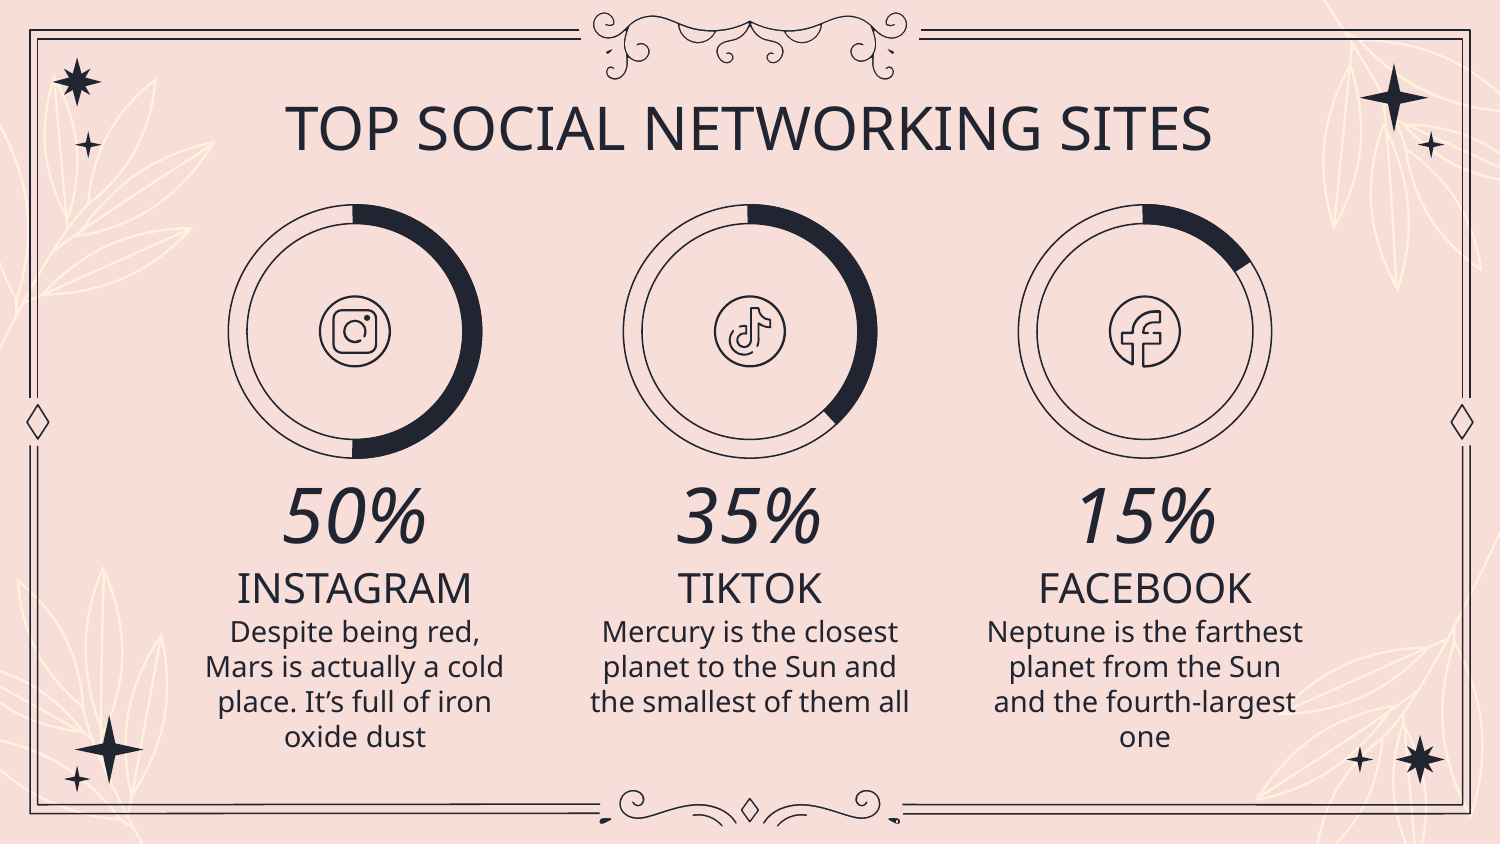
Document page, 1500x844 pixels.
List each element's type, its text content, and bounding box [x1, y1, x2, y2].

subtitle TIKTOK [571, 554, 929, 627]
subtitle Neptune is the farthest planet from the Sun and the fourth-largest one [966, 627, 1324, 724]
title 15% [1018, 470, 1272, 554]
title TOP SOCIAL NETWORKING SITES [118, 75, 1382, 169]
subtitle FACEBOOK [966, 554, 1324, 627]
title 50% [228, 470, 482, 554]
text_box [228, 204, 482, 459]
subtitle Despite being red, Mars is actually a cold place. It’s full of iron oxide dust [176, 627, 534, 724]
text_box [623, 204, 877, 459]
subtitle Mercury is the closest planet to the Sun and the smallest of them all [571, 627, 929, 724]
subtitle INSTAGRAM [176, 554, 534, 627]
title 35% [623, 470, 877, 554]
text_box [1018, 204, 1272, 459]
